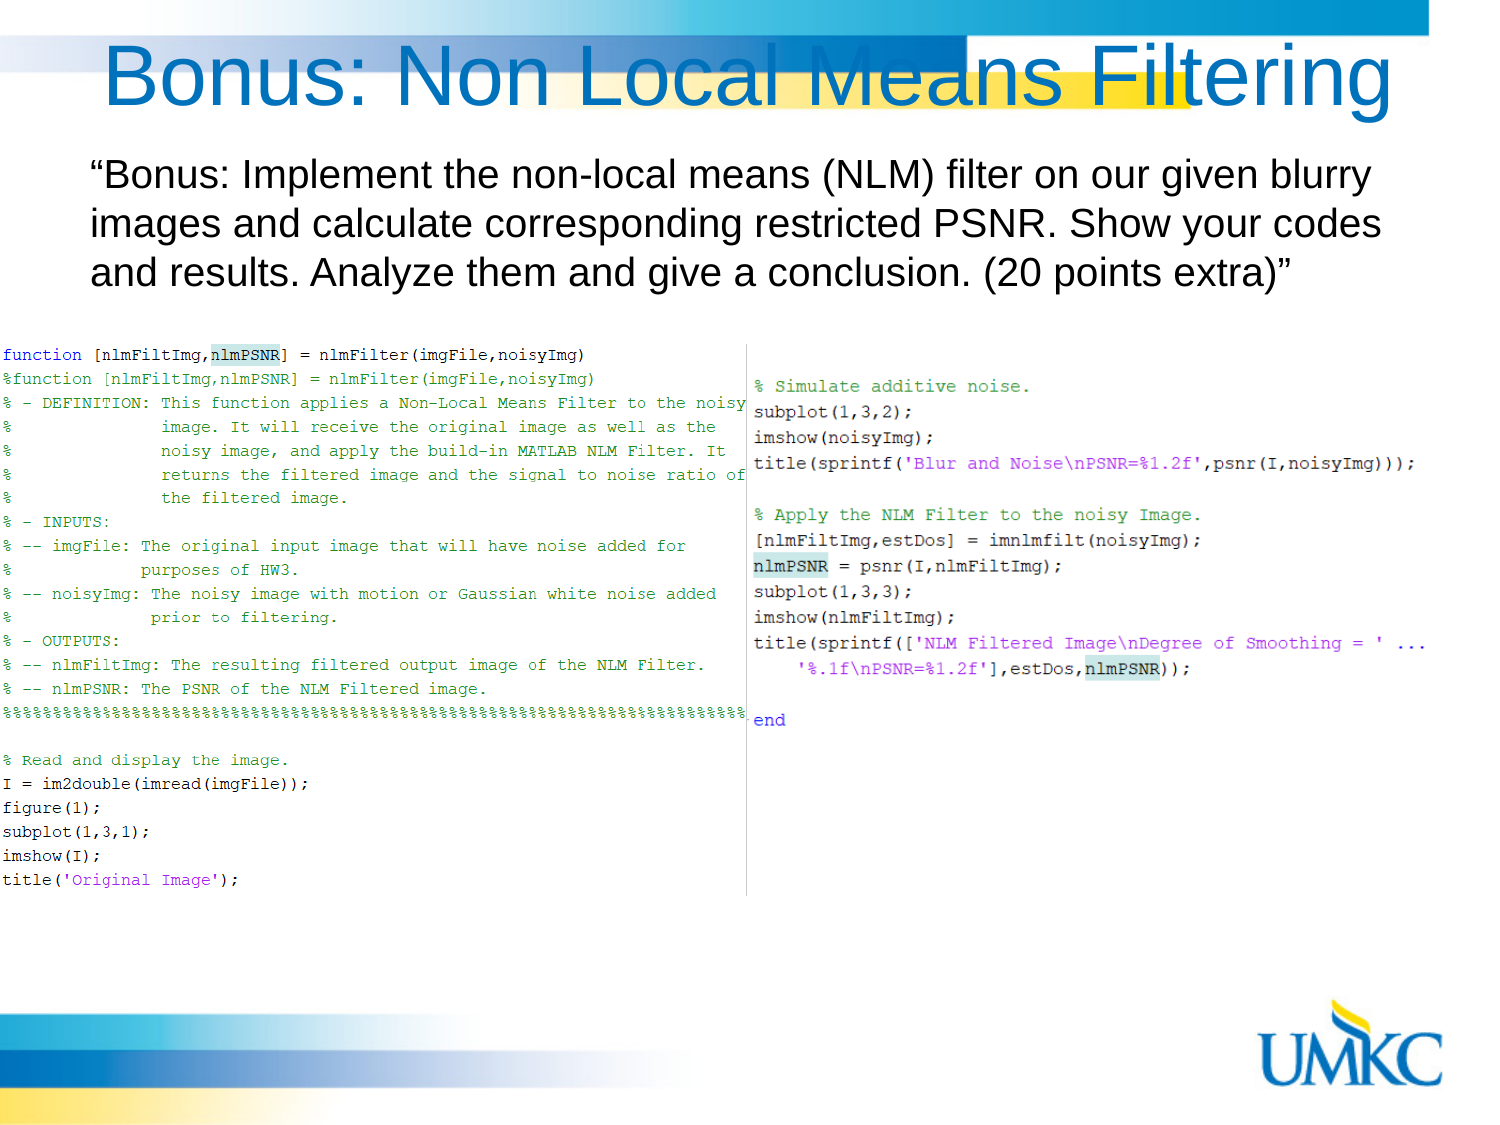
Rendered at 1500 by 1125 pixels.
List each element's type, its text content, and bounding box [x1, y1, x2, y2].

picture [0, 0, 1500, 1125]
list “Bonus: Implement the non-local means (NLM) filter on our given blurry images and calculate corresponding restricted PSNR. Show your codes and results. Analyze them and give a conclusion. (20 points extra)” [75, 140, 1425, 345]
title Bonus: Non Local Means Filtering [75, 11, 1425, 132]
